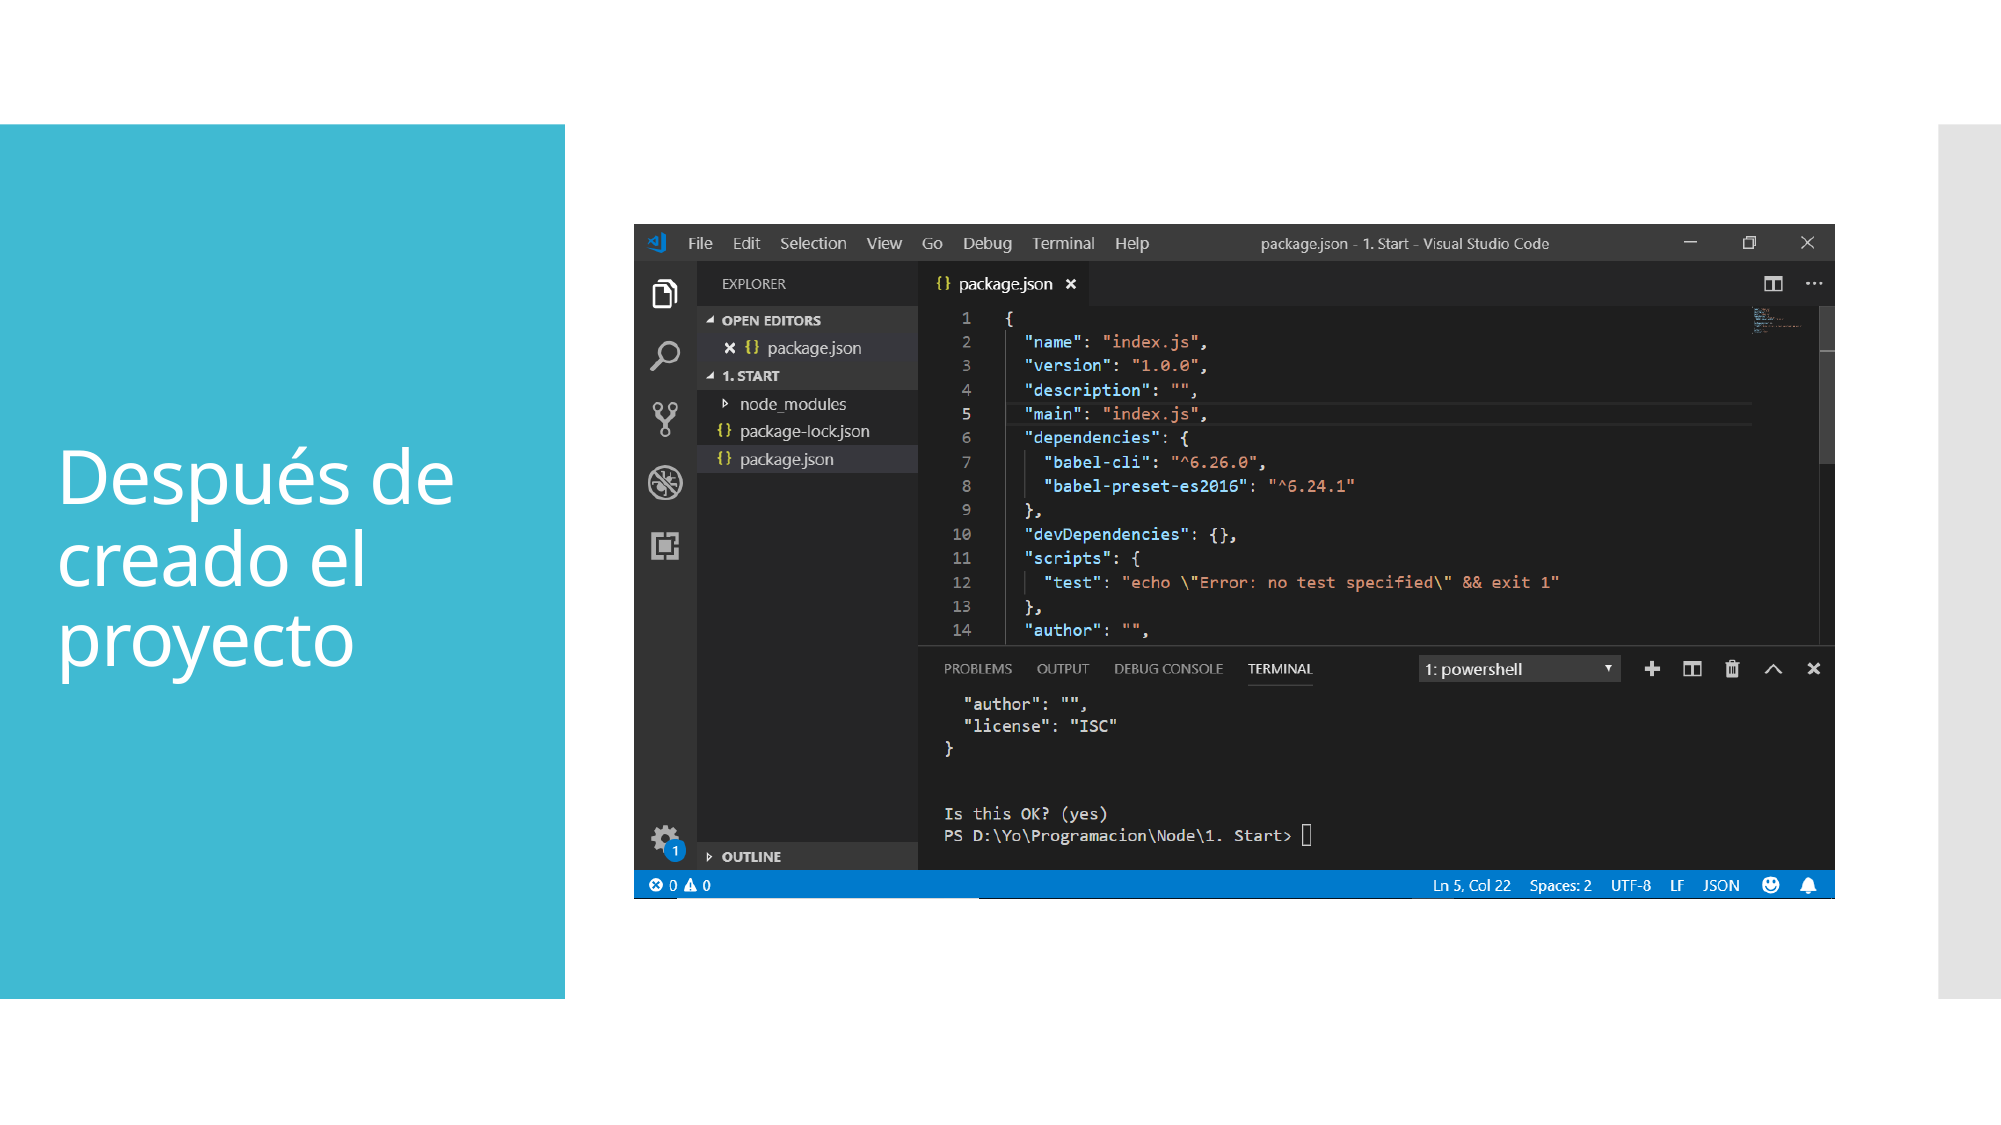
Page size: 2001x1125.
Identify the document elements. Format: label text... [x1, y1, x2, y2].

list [634, 224, 1835, 900]
title Después de creado el proyecto [41, 184, 525, 940]
